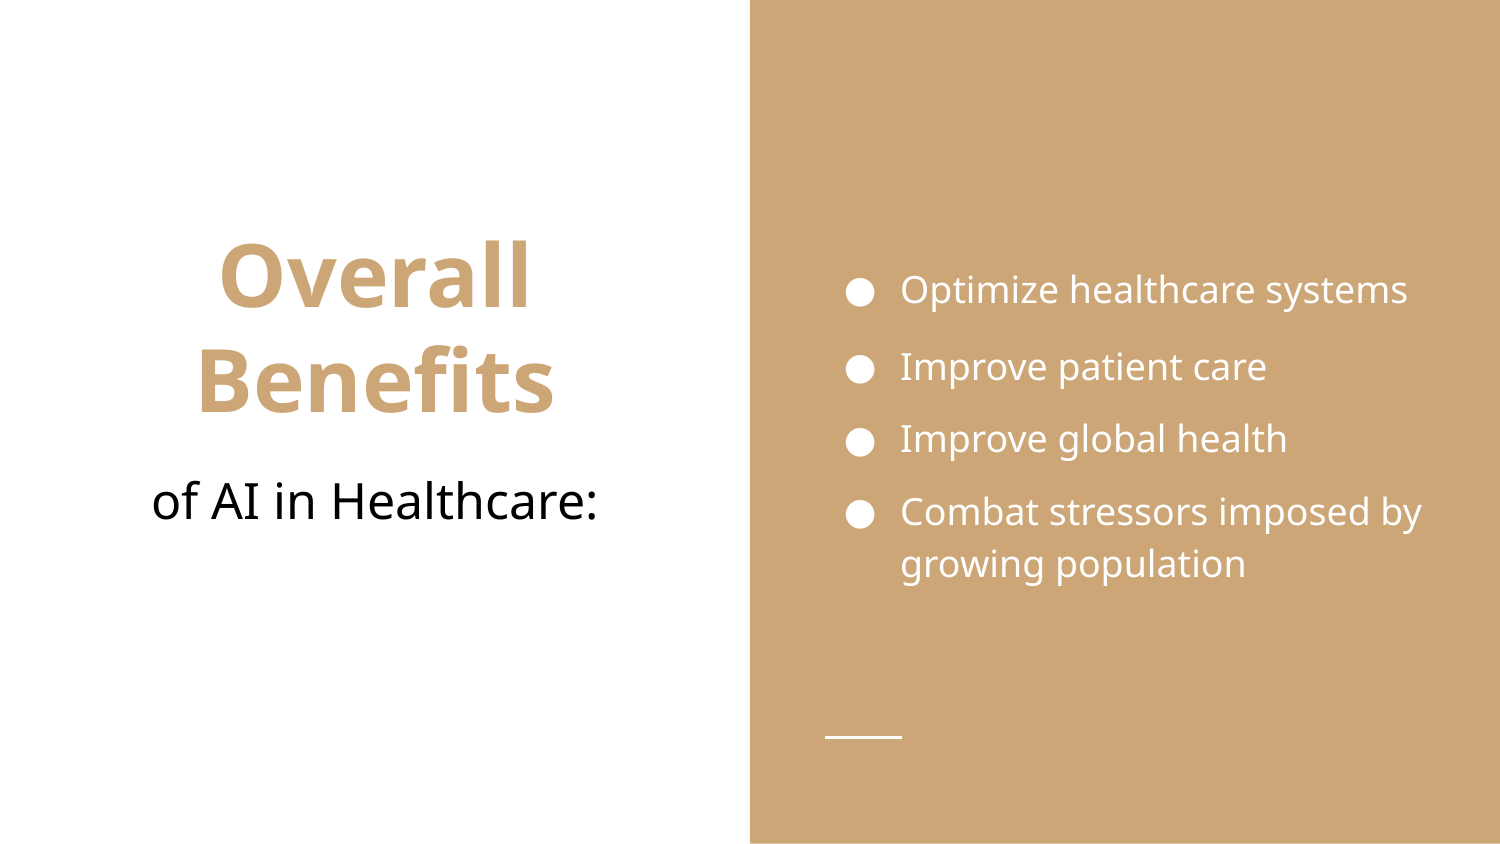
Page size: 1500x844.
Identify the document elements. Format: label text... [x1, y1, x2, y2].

subtitle of AI in Healthcare: [43, 454, 708, 713]
title Overall Benefits [43, 152, 708, 446]
list Optimize healthcare systems Improve patient care Improve global health Combat stressors imposed by growing population [810, 118, 1440, 725]
